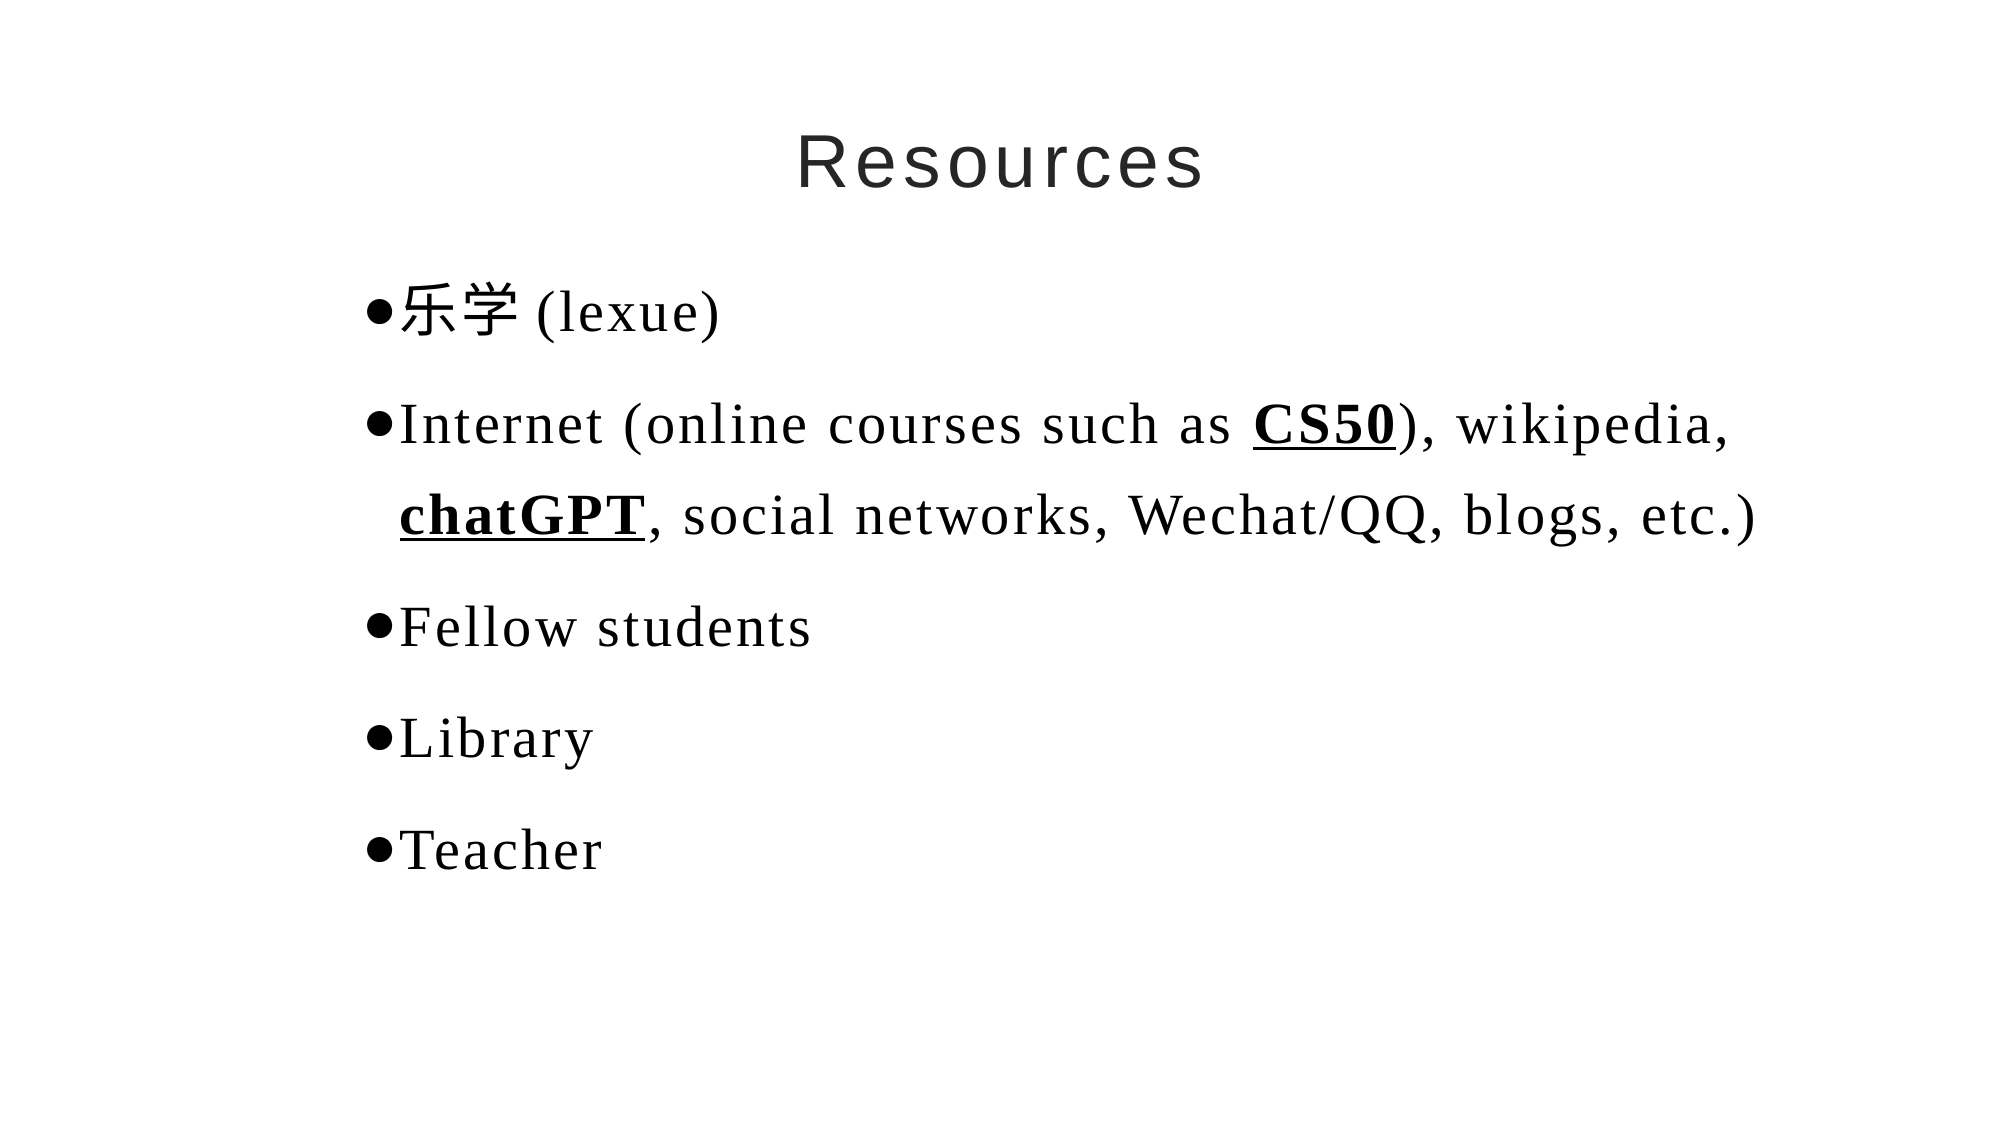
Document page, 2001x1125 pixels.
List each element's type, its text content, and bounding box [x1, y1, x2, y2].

list 乐学(lexue) Internet (online courses such as CS50), wikipedia, chatGPT, social networks, Wechat/QQ, blogs, etc.) Fellow students Library Teacher [347, 244, 1814, 1026]
title Resources [99, 99, 1900, 216]
